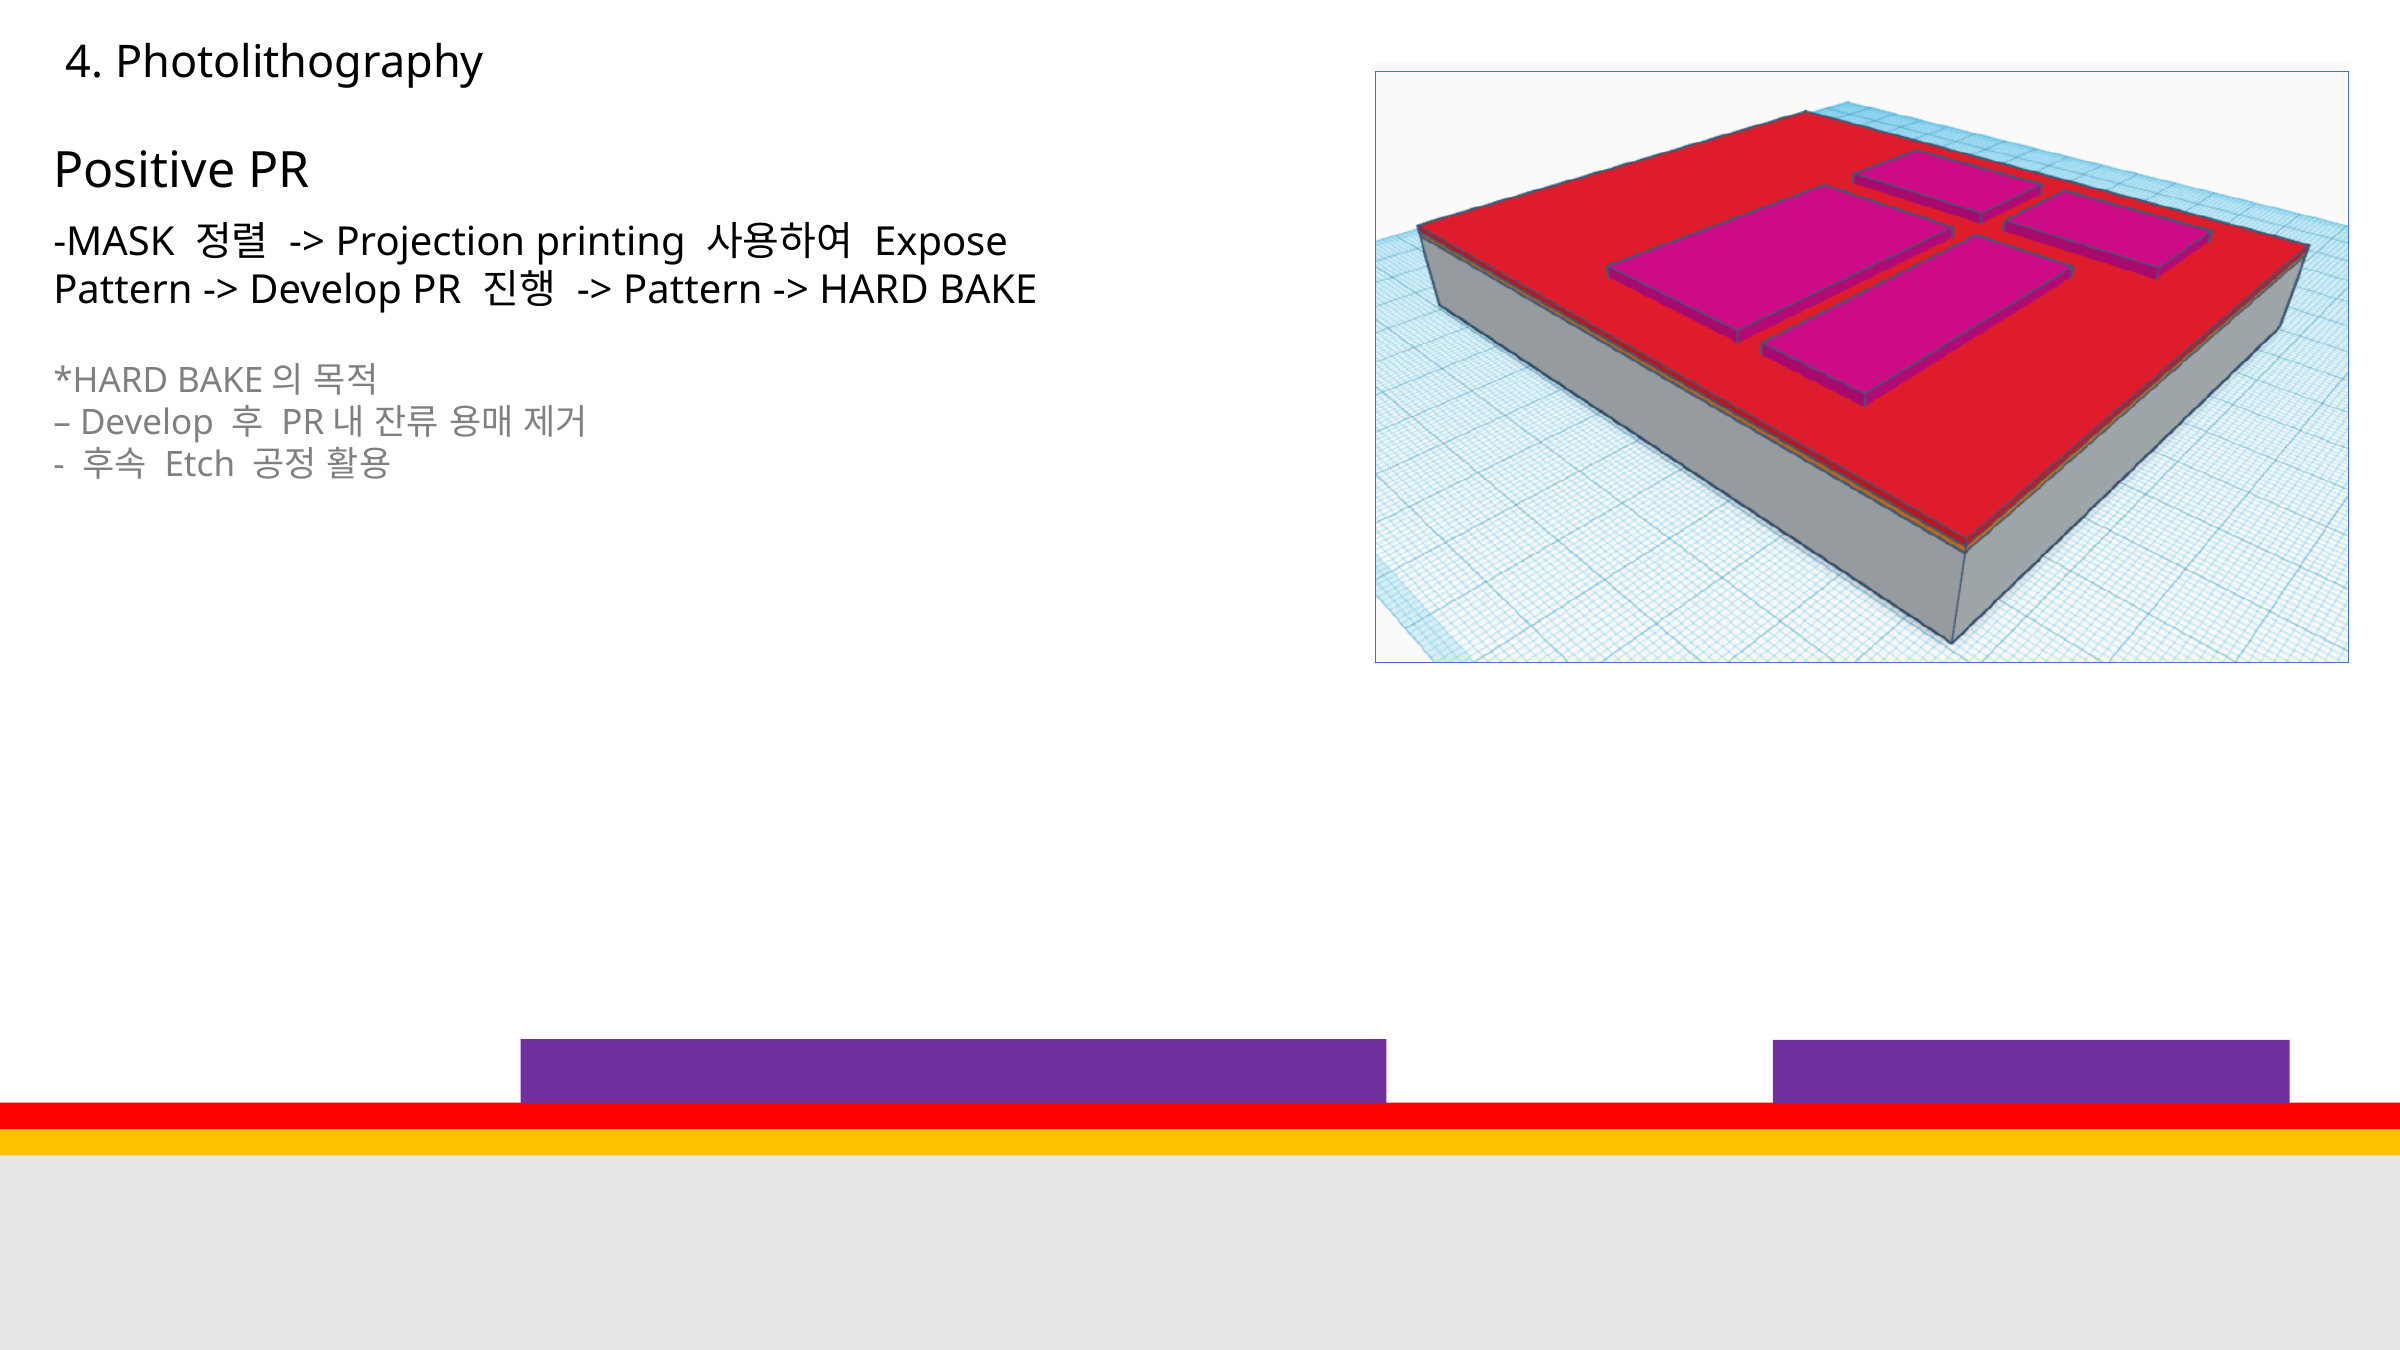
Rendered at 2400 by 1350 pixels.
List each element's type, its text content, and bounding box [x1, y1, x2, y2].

text_box [0, 1156, 2400, 1350]
text_box [0, 1102, 2400, 1129]
text_box [0, 1129, 2400, 1156]
text_box 4. Photolithography [50, 25, 663, 95]
text_box *HARD BAKE의 목적 – Develop 후 PR내 잔류 용매 제거 - 후속 Etch 공정 활용 [38, 349, 1162, 491]
text_box [520, 1038, 1387, 1104]
picture [1375, 62, 2349, 663]
text_box [1772, 1039, 2291, 1105]
text_box Positive PR -MASK 정렬 -> Projection printing 사용하여 Expose Pattern -> Develop PR 진행 -> Pattern -> HARD BAKE [38, 130, 1162, 319]
